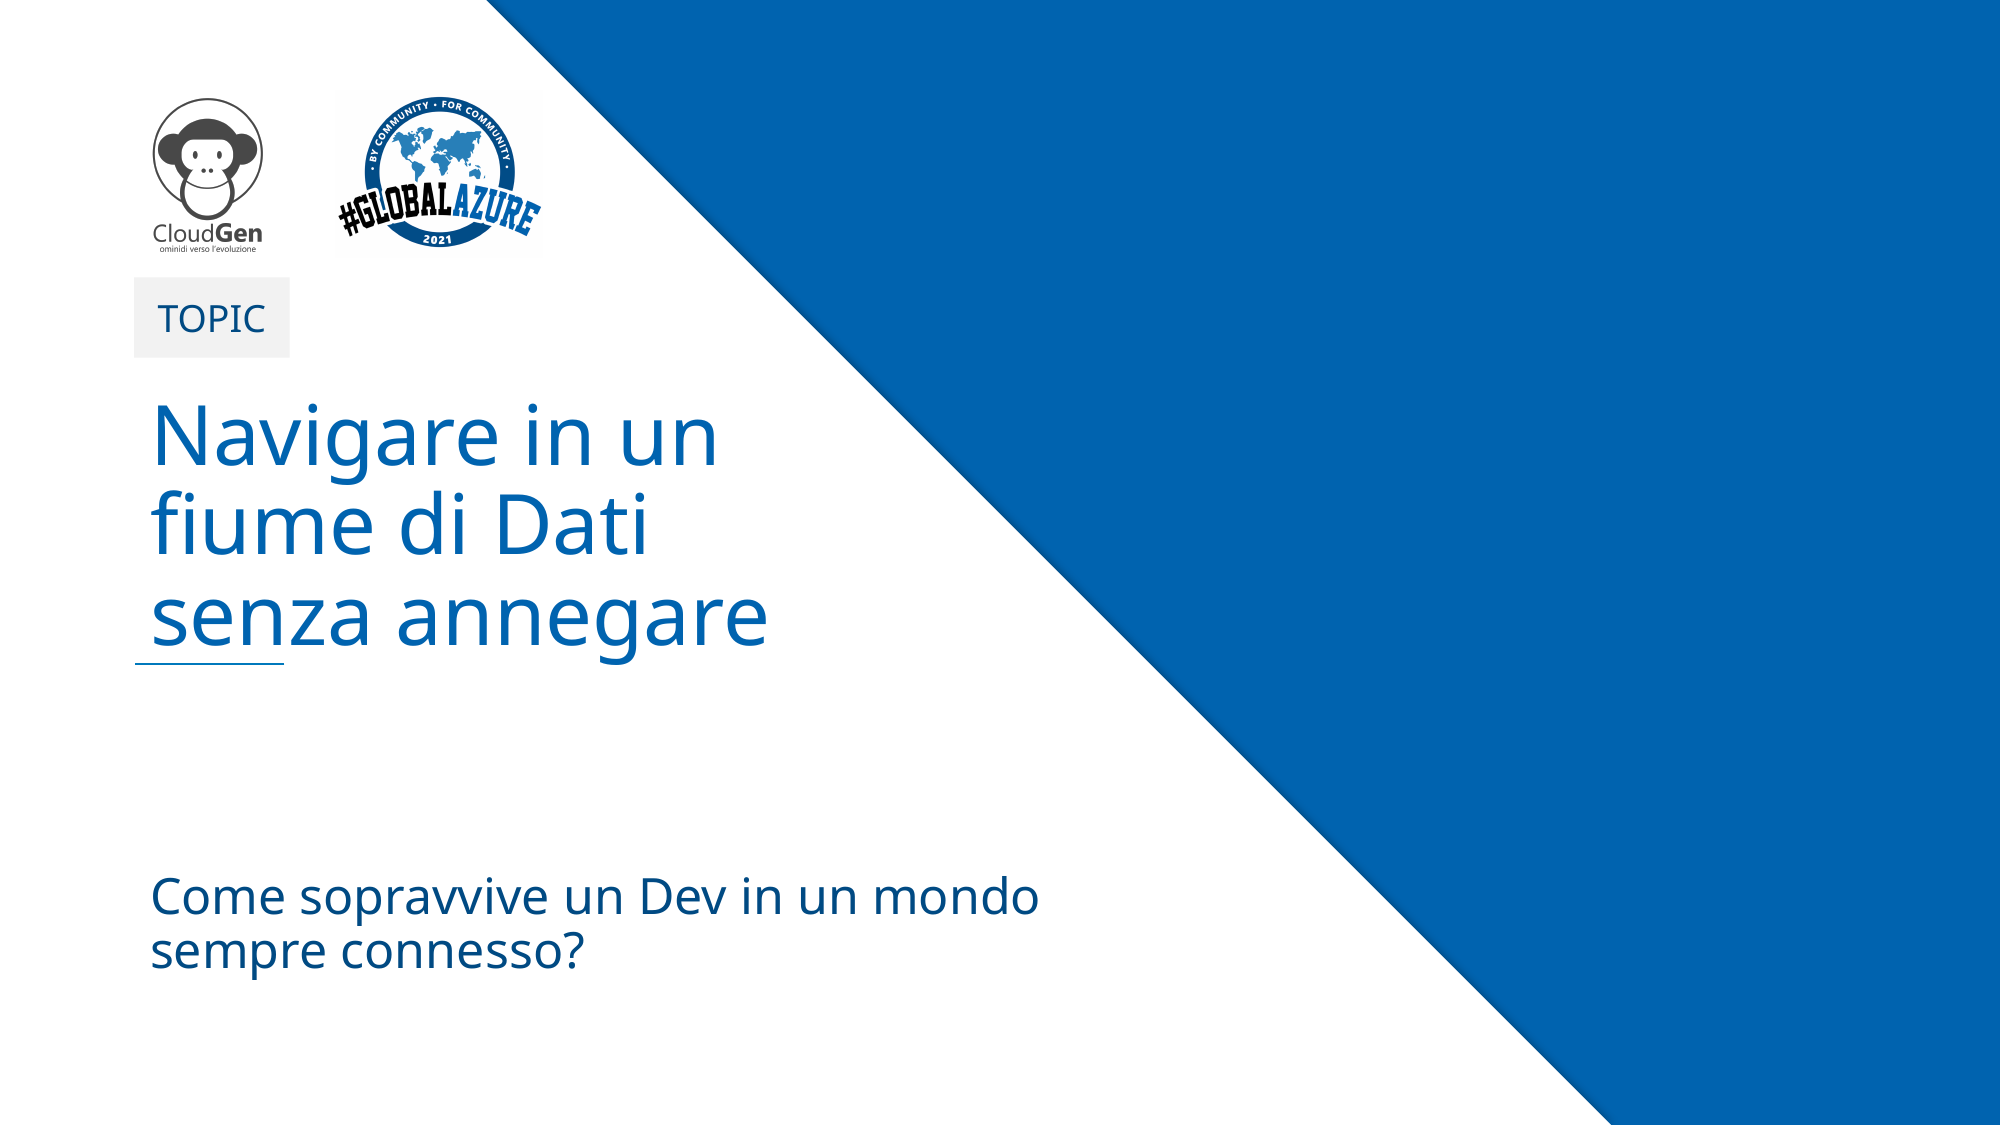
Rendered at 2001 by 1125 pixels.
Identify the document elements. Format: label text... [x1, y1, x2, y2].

title Navigare in un fiume di Dati senza annegare [134, 385, 952, 664]
picture [335, 90, 543, 258]
picture [125, 90, 289, 255]
subtitle Come sopravvive un Dev in un mondo sempre connesso? [134, 863, 1193, 988]
